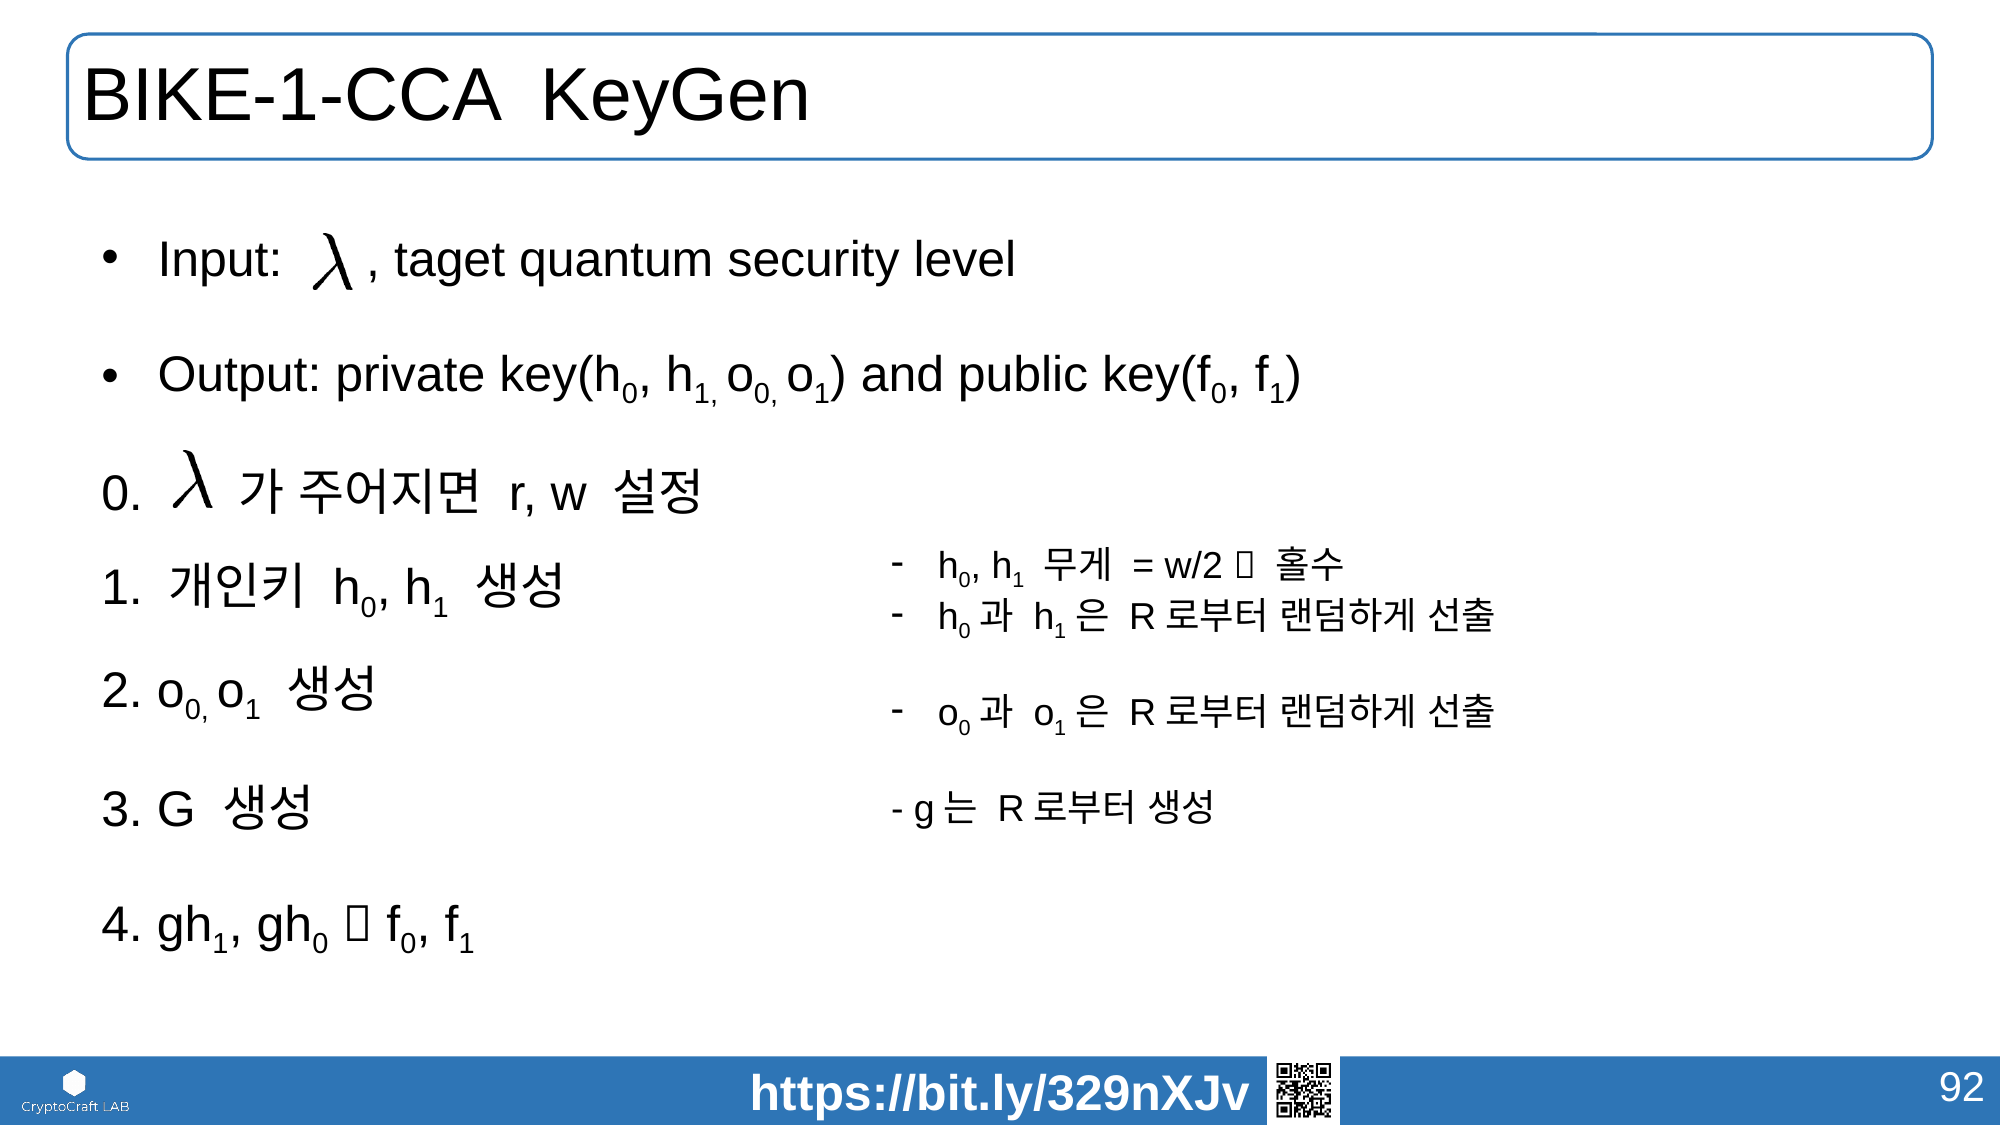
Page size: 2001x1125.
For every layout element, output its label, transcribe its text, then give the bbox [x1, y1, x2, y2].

list Input: , taget quantum security level Output: private key(h0, h1, o0, o1) and public key(f0, f1) 0. 가 주어지면 r, w 설정 1. 개인키 h0, h1 생성 2. o0, o1 생성 3. G 생성 4. gh1, gh0  f0, f1 [67, 189, 1933, 1019]
picture [13, 1061, 138, 1123]
picture [301, 229, 358, 295]
picture [161, 446, 218, 513]
text_box h0, h1 무게 = w/2  홀수 h0과 h1은 R로부터 랜덤하게 선출 o0과 o1은 R로부터 랜덤하게 선출 - g는 R로부터 생성 [876, 533, 1877, 837]
picture [1267, 1054, 1340, 1125]
title BIKE-1-CCA KeyGen [67, 34, 1933, 160]
